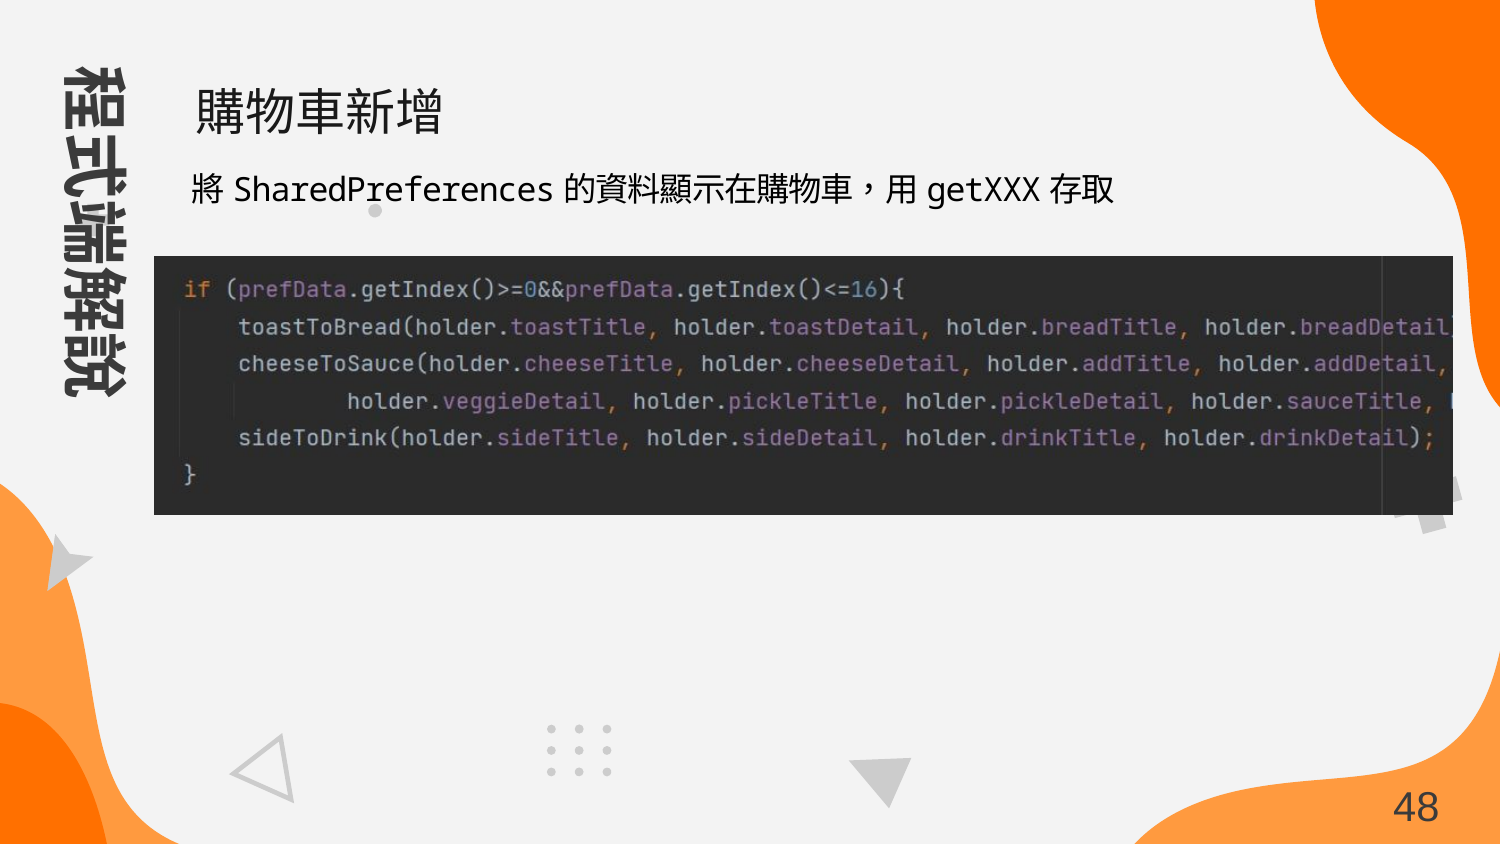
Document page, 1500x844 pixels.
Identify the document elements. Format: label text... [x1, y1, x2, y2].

picture [154, 256, 1453, 515]
slide_number 47 [1104, 782, 1455, 828]
title 購物車新增 [180, 74, 496, 148]
text_box 將SharedPreferences的資料顯示在購物車，用getXXX存取 [176, 161, 1375, 211]
text_box 程式端解說 [39, 50, 155, 480]
